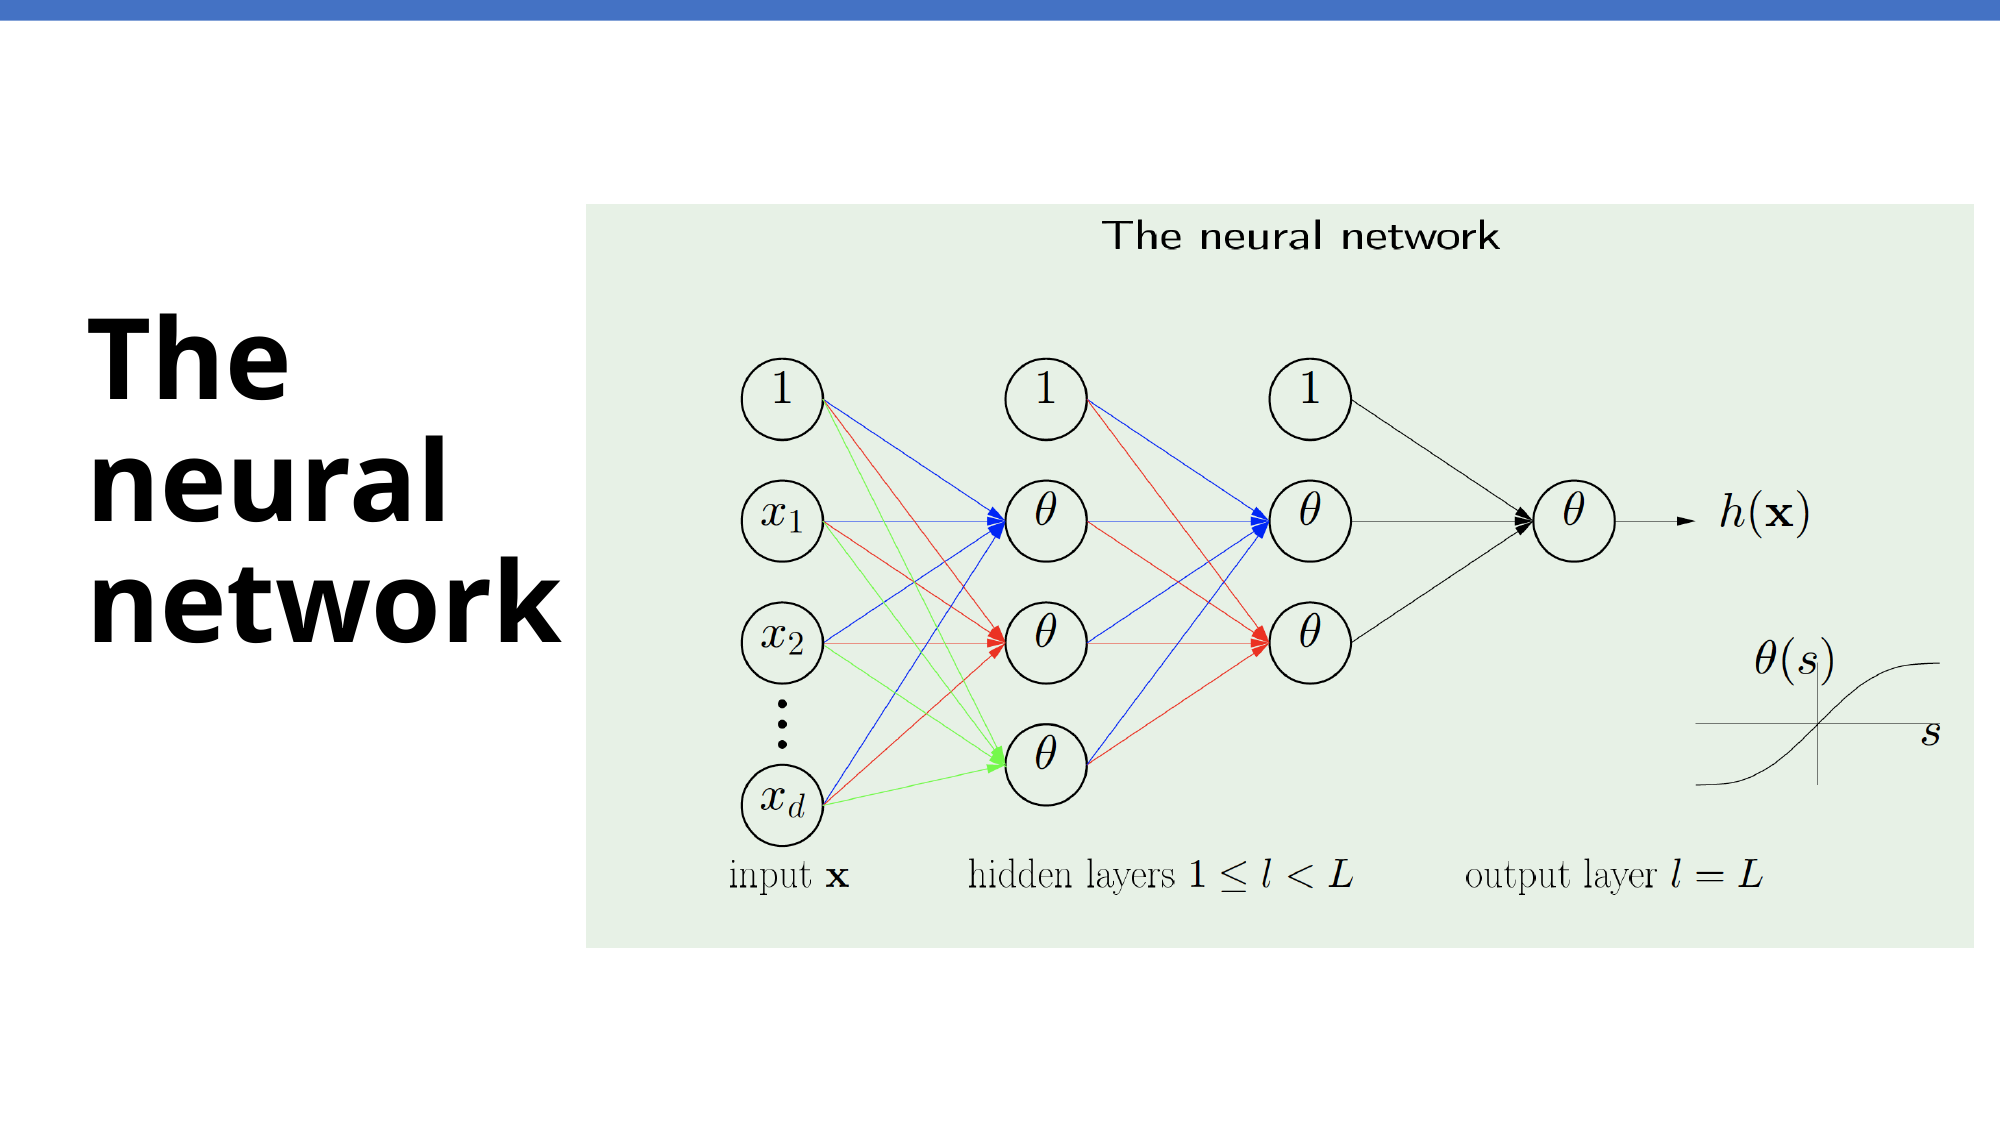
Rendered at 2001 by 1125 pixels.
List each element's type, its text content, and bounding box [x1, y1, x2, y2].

title The neural network [71, 61, 690, 675]
text_box [0, 0, 2000, 21]
picture [585, 204, 1974, 948]
